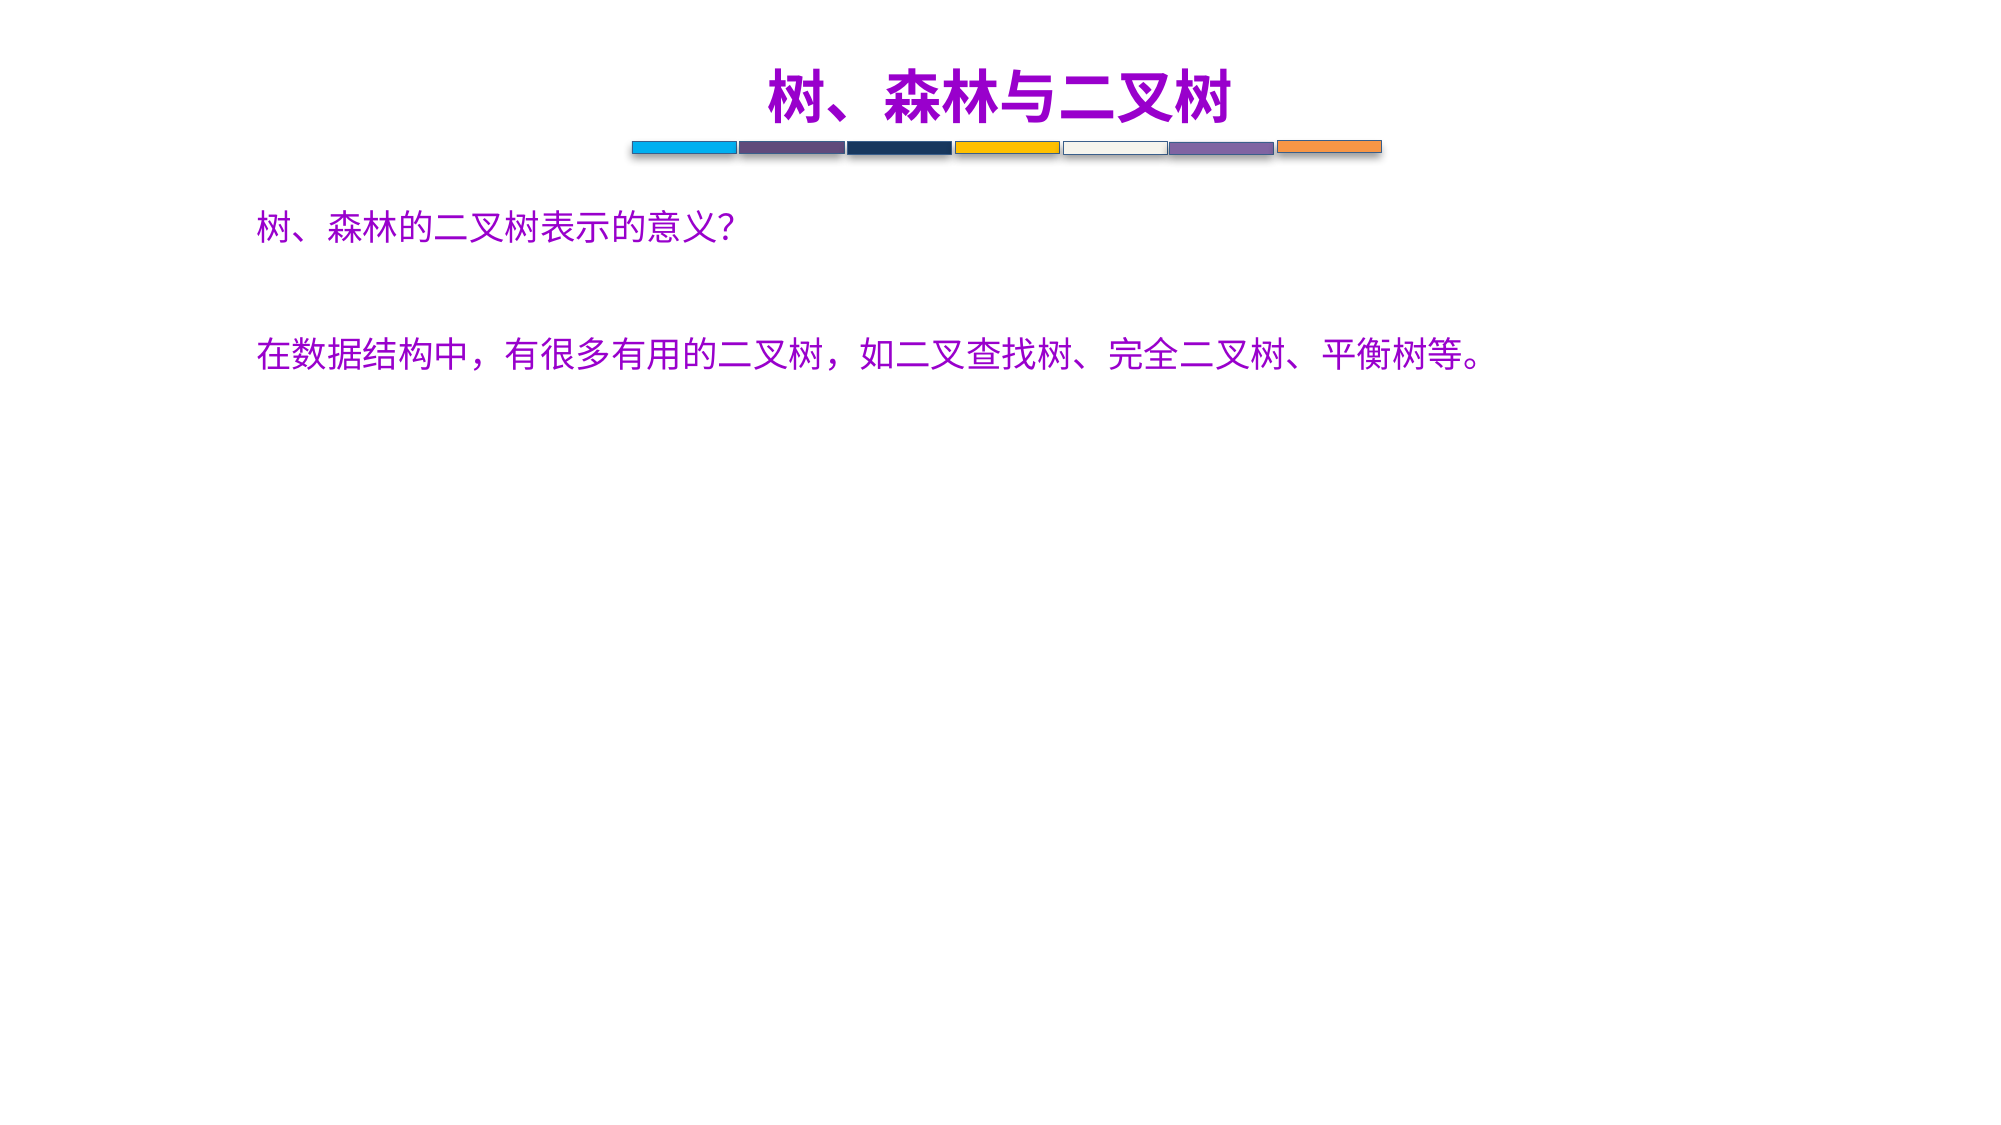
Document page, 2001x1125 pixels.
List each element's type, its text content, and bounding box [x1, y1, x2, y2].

text_box [738, 139, 846, 156]
text_box [1061, 140, 1167, 156]
text_box [953, 139, 1061, 156]
text_box 树、森林的二叉树表示的意义？ 在数据结构中，有很多有用的二叉树，如二叉查找树、完全二叉树、平衡树等。 [241, 176, 1849, 383]
text_box [630, 139, 738, 155]
text_box [1167, 140, 1275, 156]
text_box [1275, 138, 1383, 155]
text_box 树、森林与二叉树 [0, 18, 2000, 138]
text_box [846, 140, 953, 156]
